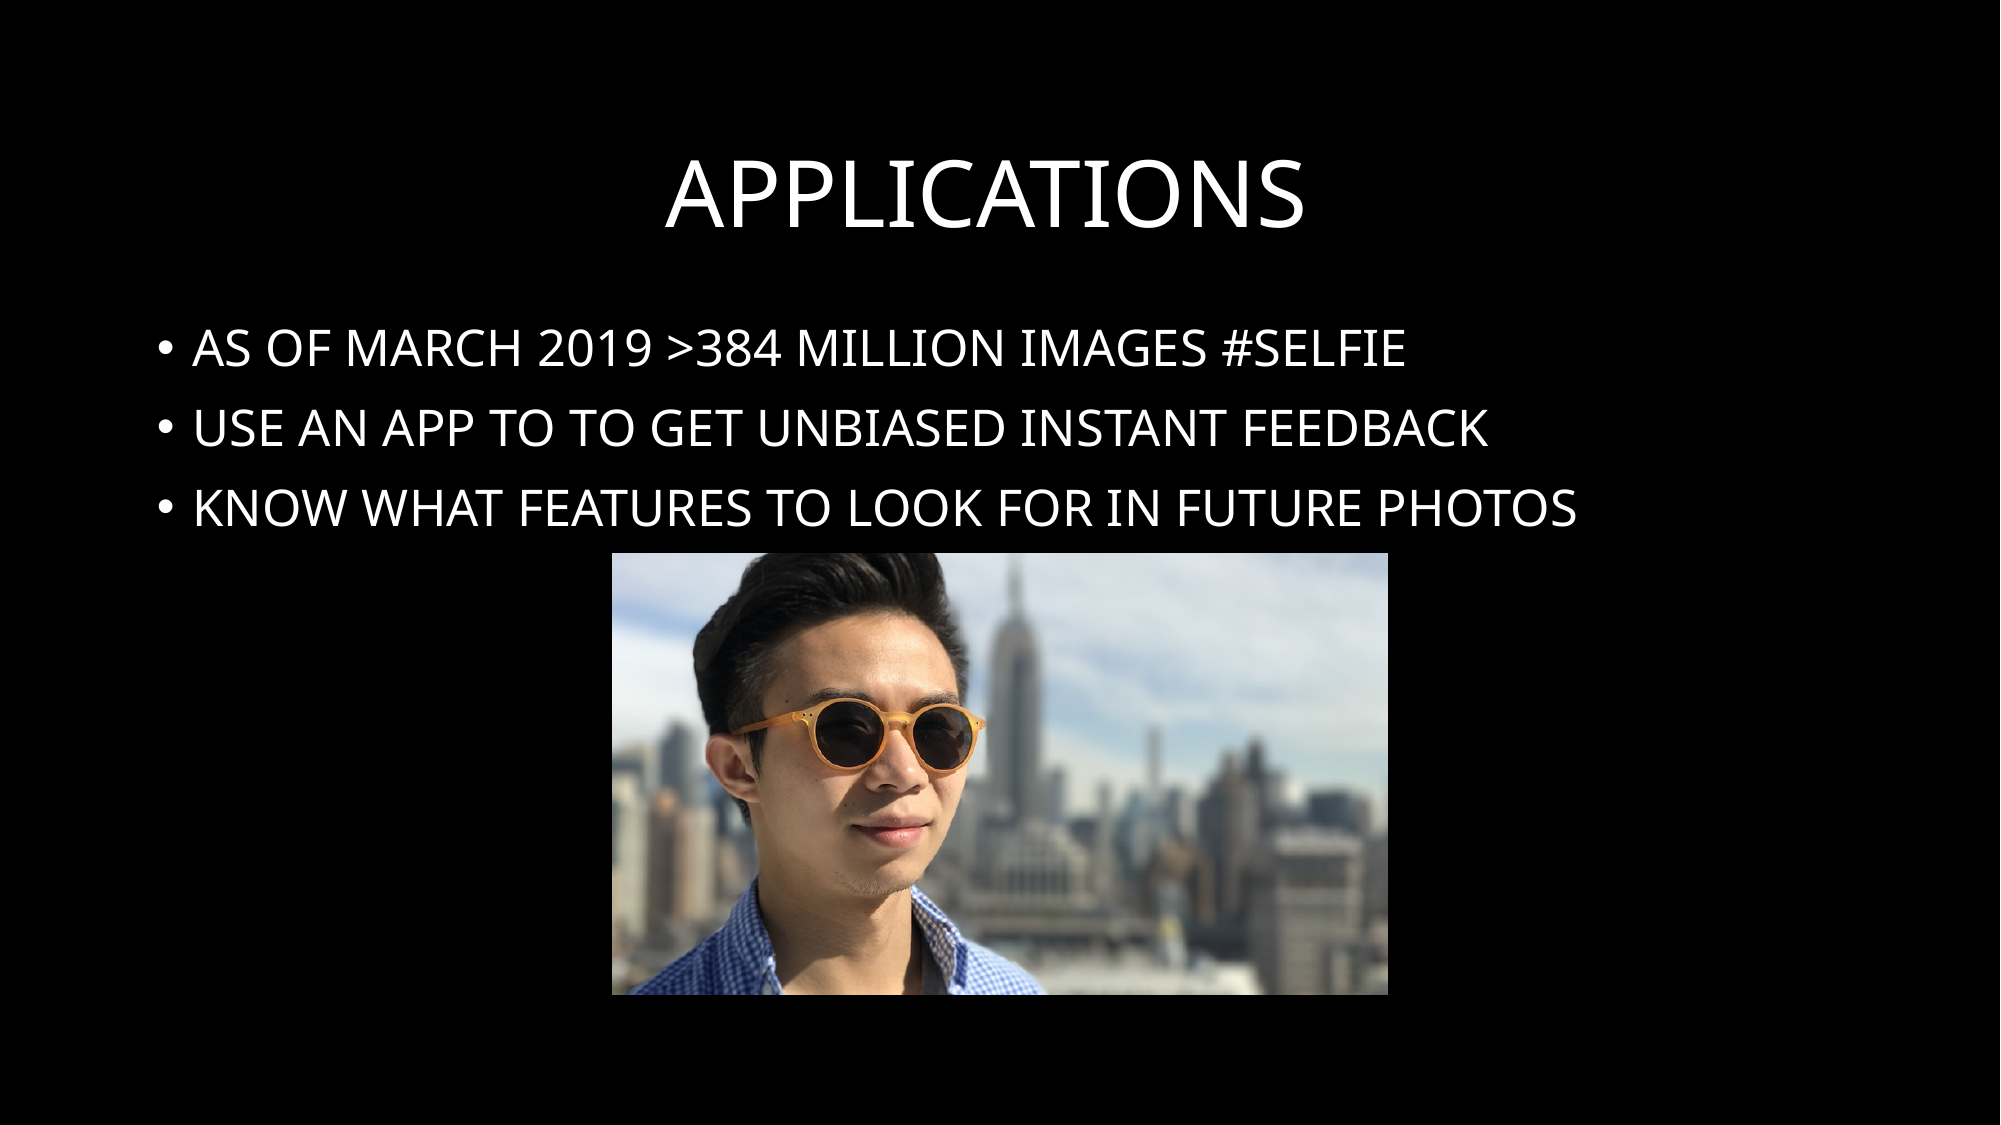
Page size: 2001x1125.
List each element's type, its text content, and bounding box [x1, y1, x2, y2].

picture [611, 553, 1388, 996]
text_box As of march 2019 >384 million images #selfie Use an app to to get unbiased instant feedback Know what features to look for in future photos [141, 308, 1711, 624]
text_box Applications [287, 127, 1711, 255]
